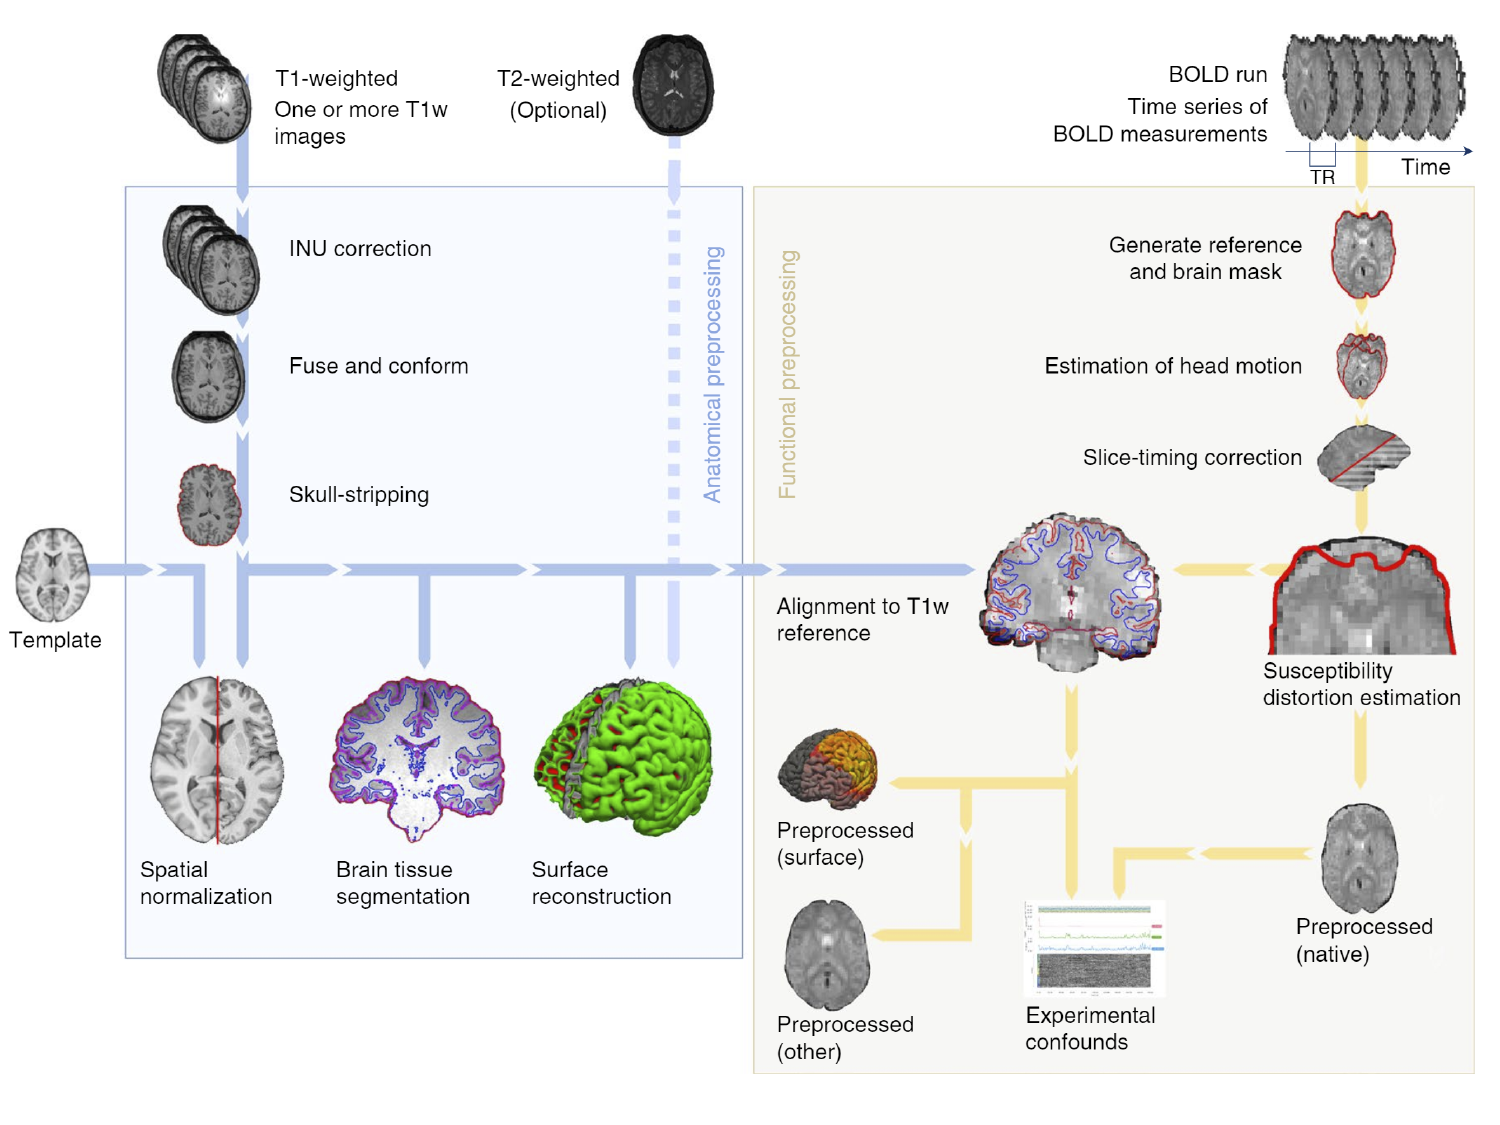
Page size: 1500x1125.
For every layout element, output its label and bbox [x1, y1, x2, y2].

list [0, 14, 1500, 1111]
